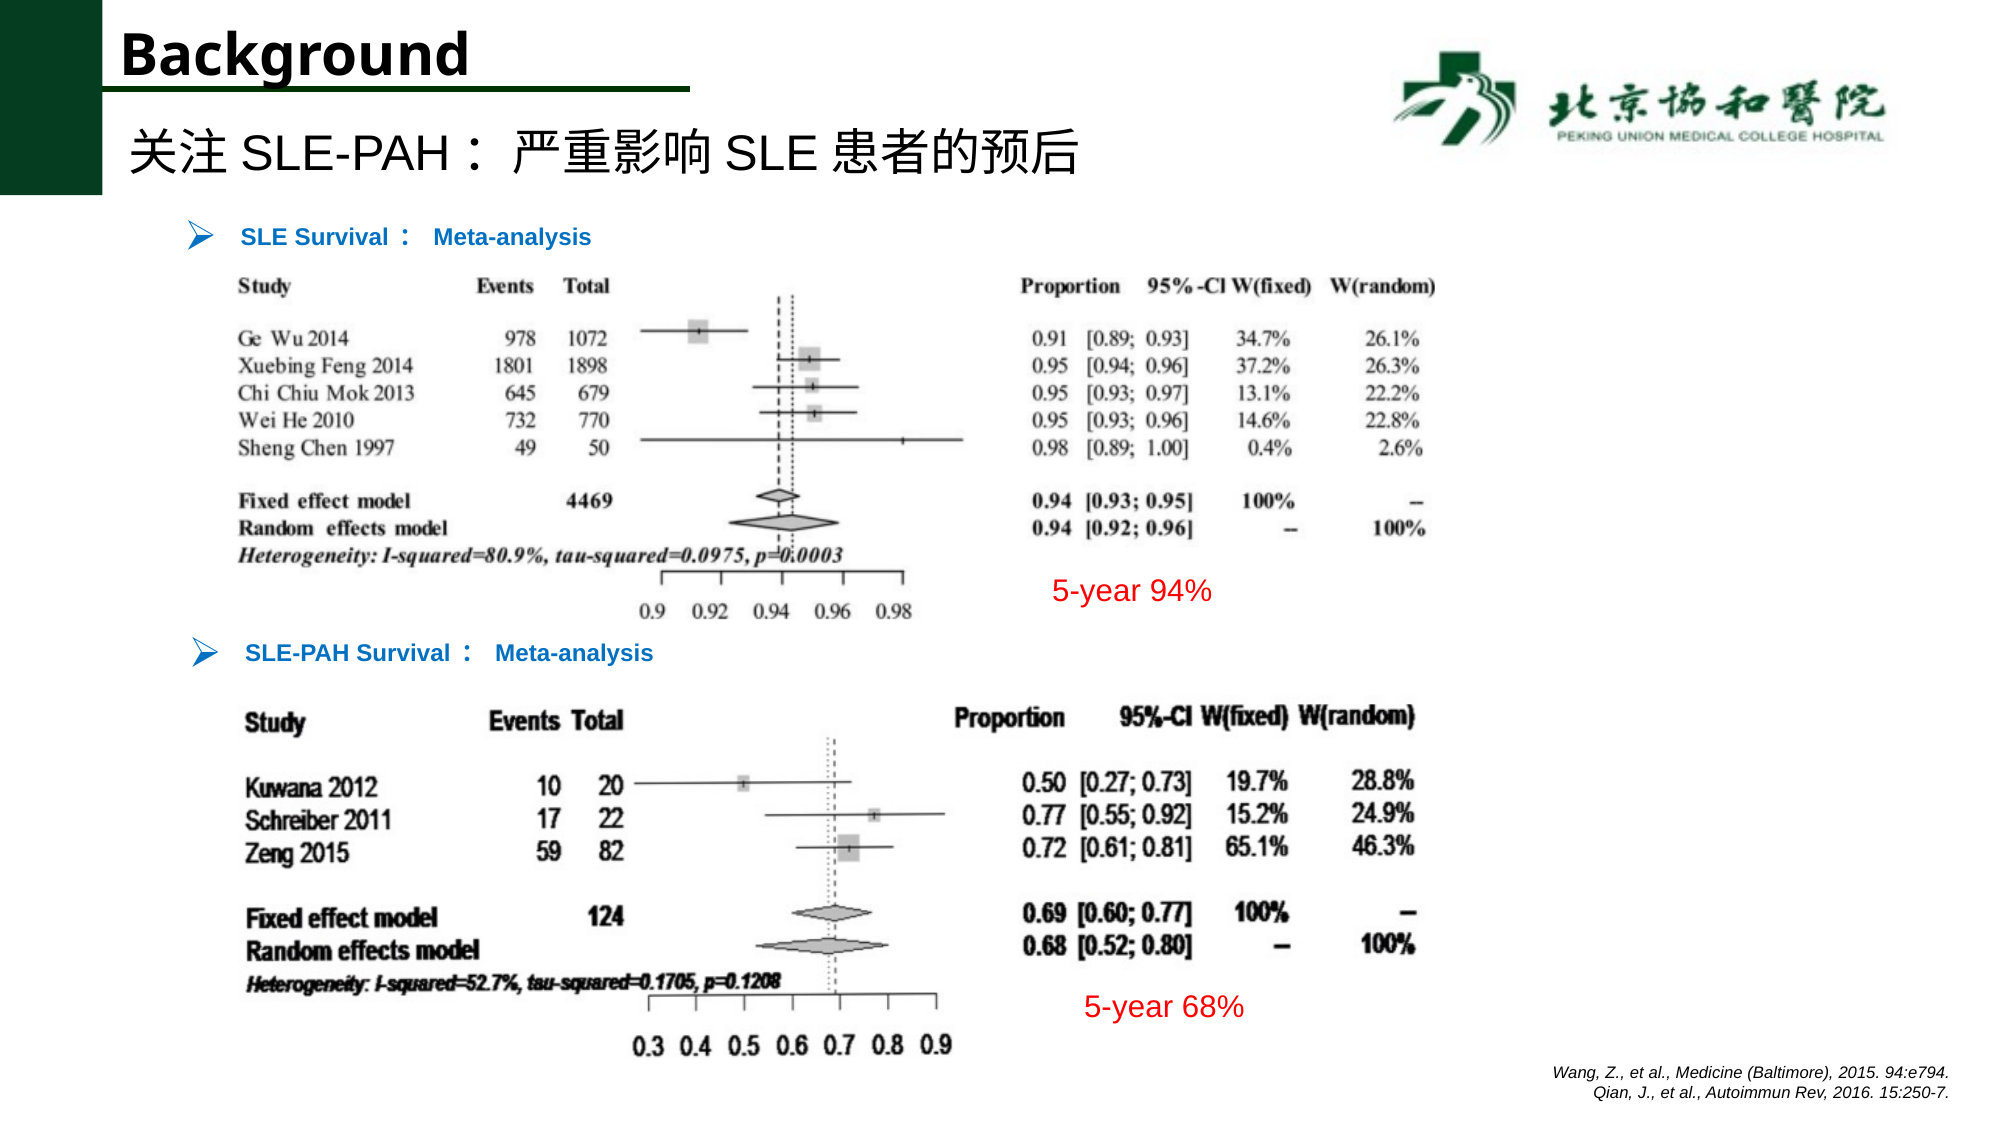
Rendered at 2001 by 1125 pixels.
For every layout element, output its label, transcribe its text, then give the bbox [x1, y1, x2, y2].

picture [221, 245, 1449, 621]
text_box 关注SLE-PAH：严重影响SLE患者的预后 [113, 113, 1125, 188]
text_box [221, 686, 1517, 1100]
text_box SLE-PAH Survival：Meta-analysis [174, 624, 670, 690]
picture [1390, 37, 1899, 163]
title Background [104, 0, 1354, 114]
text_box Wang, Z., et al., Medicine (Baltimore), 2015. 94:e794. Qian, J., et al., Autoimmun Rev, 2016. 15:250-7. [1402, 1054, 1966, 1110]
text_box SLE Survival：Meta-analysis [169, 208, 608, 274]
